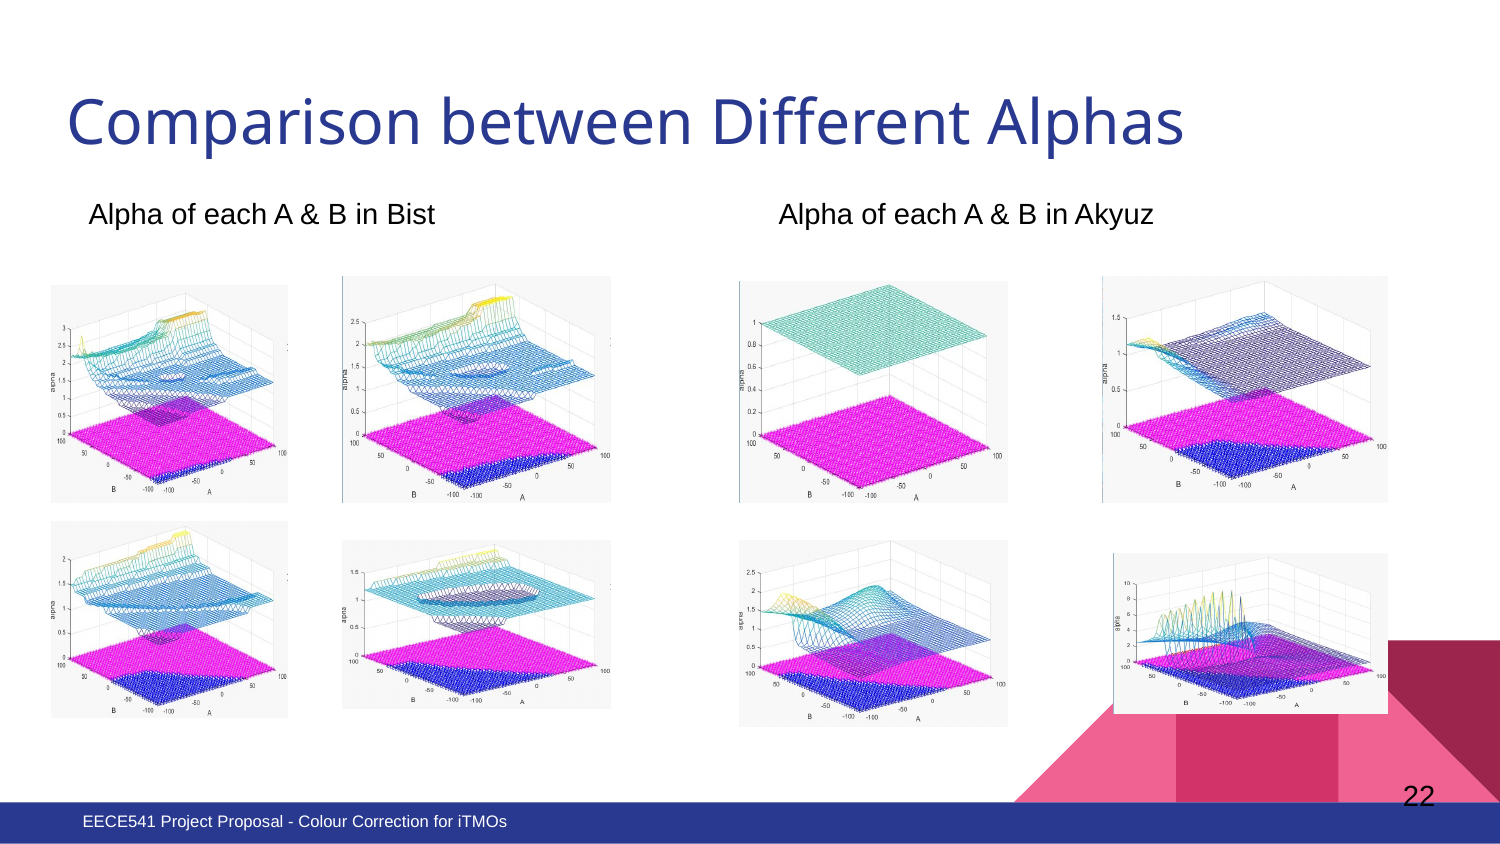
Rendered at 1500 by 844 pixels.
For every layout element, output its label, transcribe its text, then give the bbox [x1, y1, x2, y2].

picture [342, 276, 611, 504]
picture [739, 539, 1008, 727]
picture [50, 521, 288, 718]
picture [50, 285, 288, 504]
text_box Alpha of each A & B in Akyuz [763, 174, 1200, 267]
picture [342, 539, 611, 710]
text_box Alpha of each A & B in Bist [73, 174, 510, 267]
picture [1112, 553, 1389, 714]
picture [739, 281, 1008, 504]
slide_number 22 [1387, 762, 1478, 828]
title Comparison between Different Alphas [51, 67, 1449, 167]
picture [1102, 276, 1389, 504]
